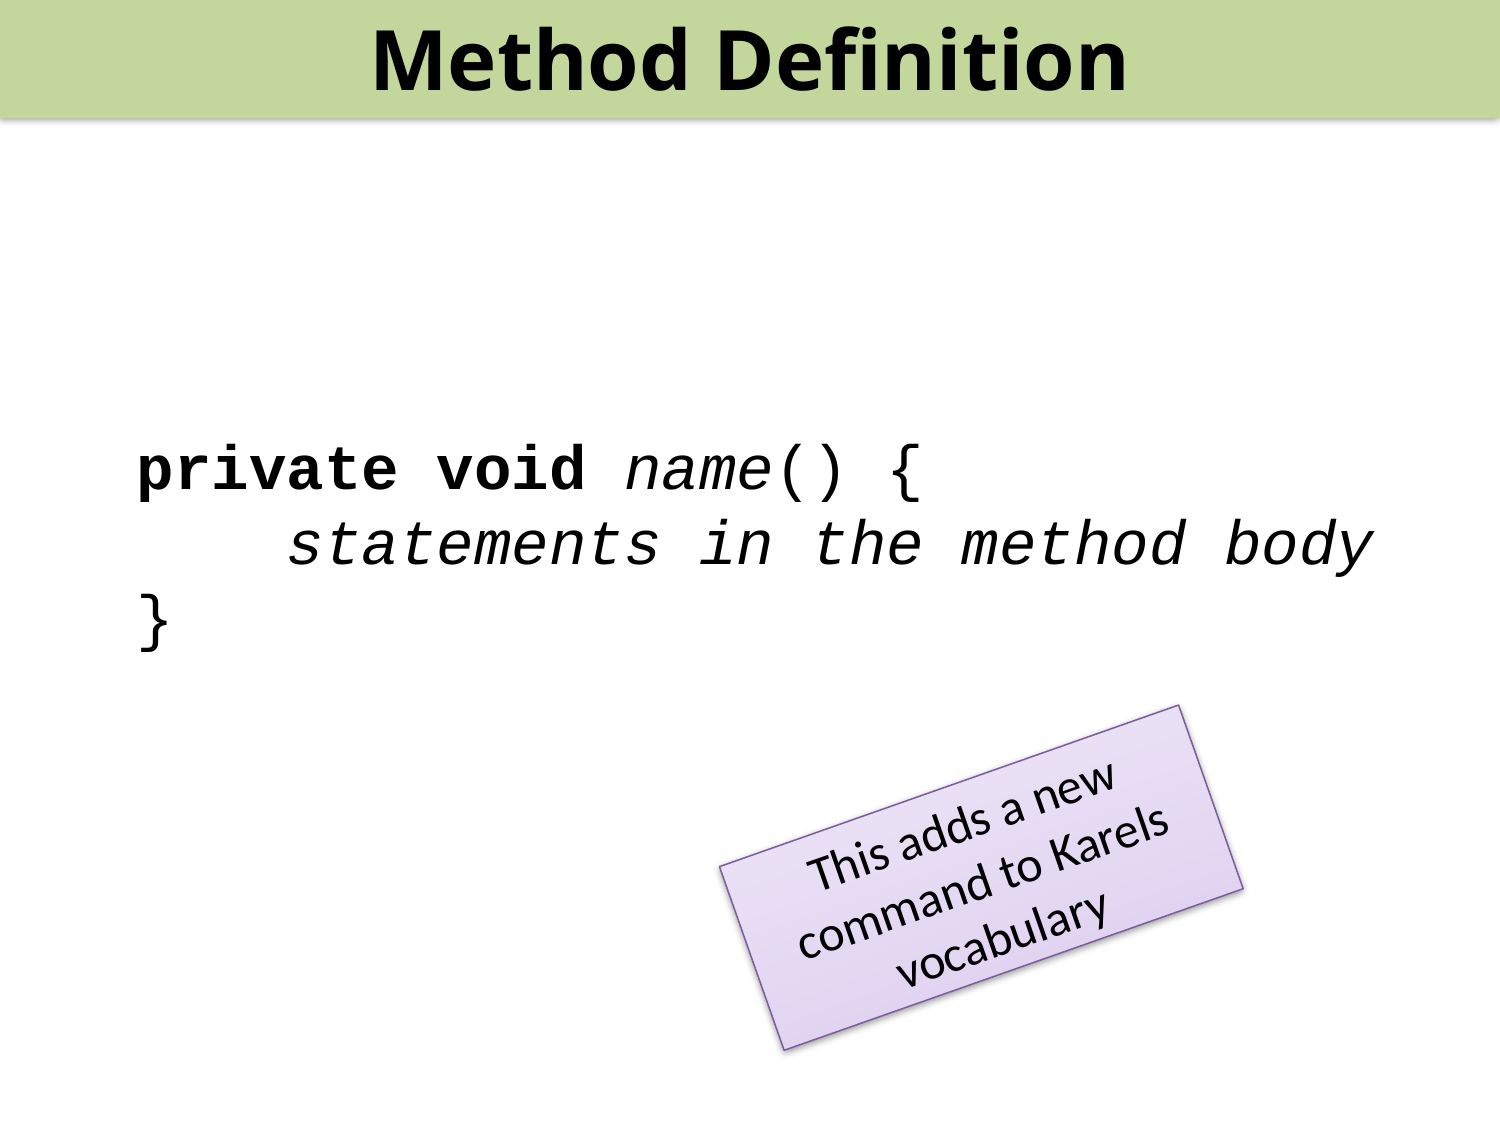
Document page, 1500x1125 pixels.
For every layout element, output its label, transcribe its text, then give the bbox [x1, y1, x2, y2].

text_box private void name() { statements in the method body } [122, 419, 1390, 660]
text_box Method Definition [0, 0, 1500, 122]
text_box This adds a new command to Karels vocabulary [718, 704, 1244, 1052]
